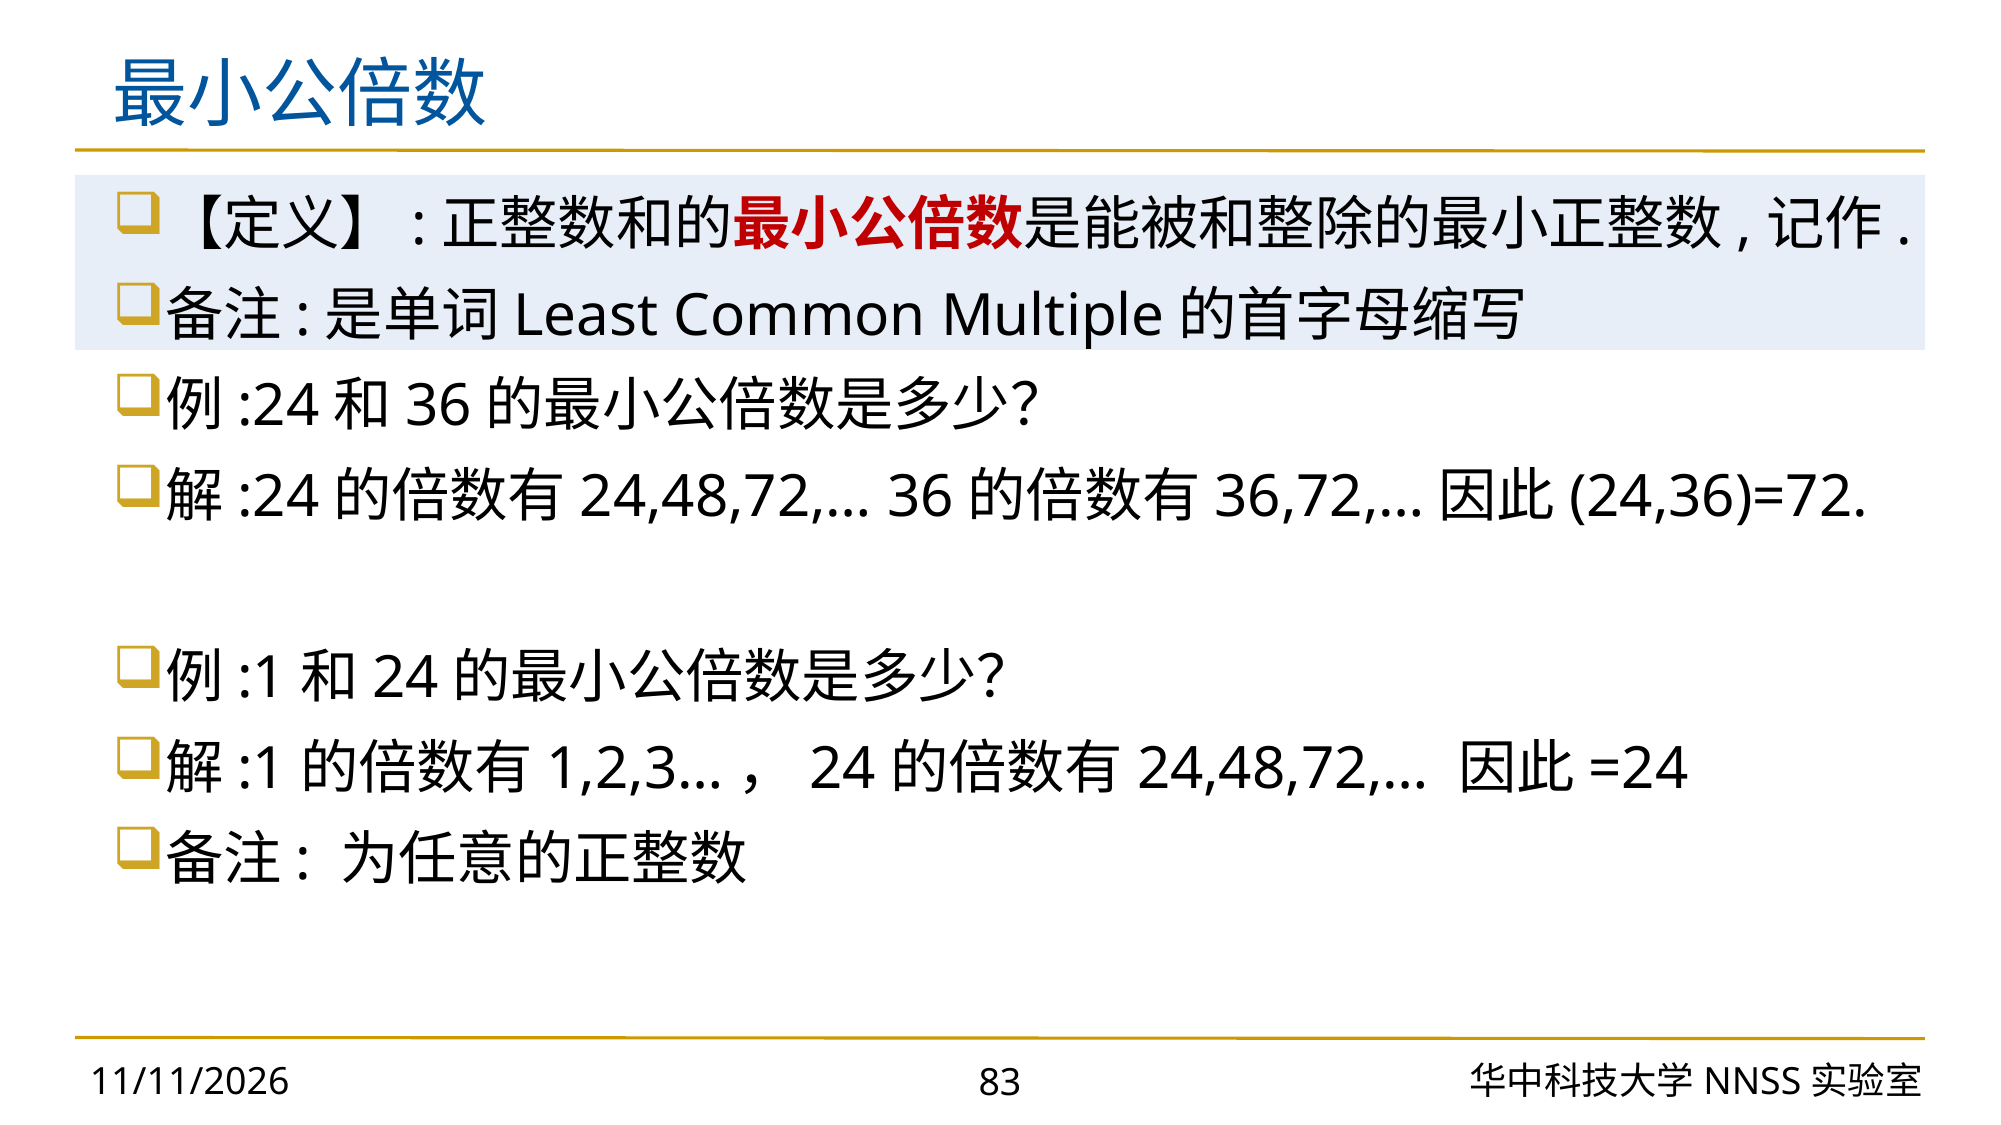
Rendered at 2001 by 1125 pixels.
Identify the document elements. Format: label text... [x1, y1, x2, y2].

footer 华中科技大学NNSS实验室 [1262, 1050, 1938, 1113]
title 最小公倍数 [97, 44, 1900, 149]
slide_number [75, 1050, 550, 1111]
slide_number 83 [699, 1050, 1262, 1111]
text_box [74, 174, 1926, 351]
